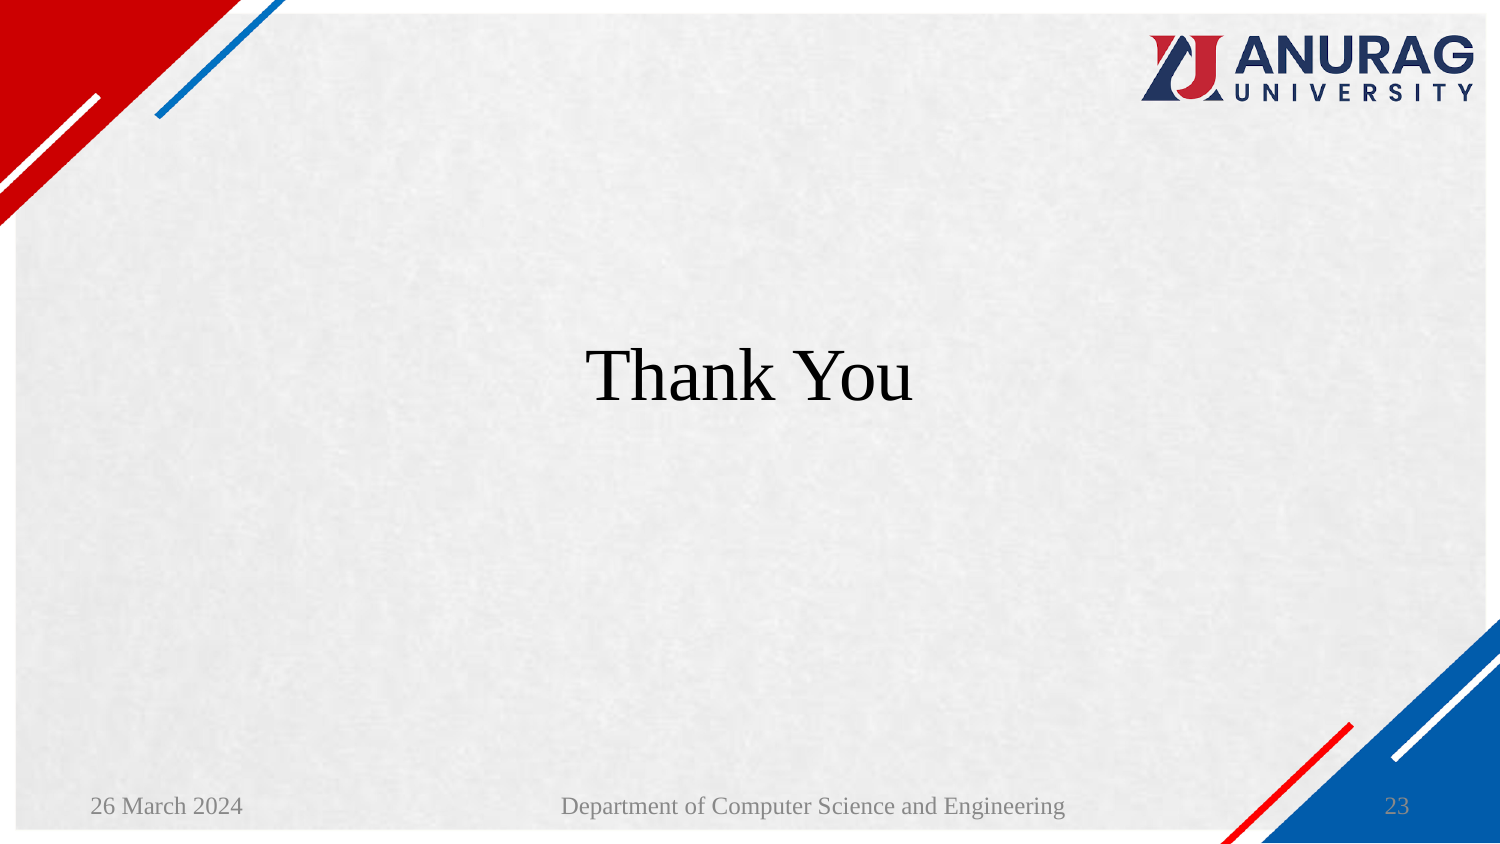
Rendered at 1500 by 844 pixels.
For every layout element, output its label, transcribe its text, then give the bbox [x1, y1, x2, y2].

picture [0, 0, 1500, 844]
slide_number 23 [1115, 782, 1425, 827]
footer Department of Computer Science and Engineering [512, 782, 1115, 827]
title Thank You [247, 318, 1252, 422]
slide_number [75, 782, 425, 827]
